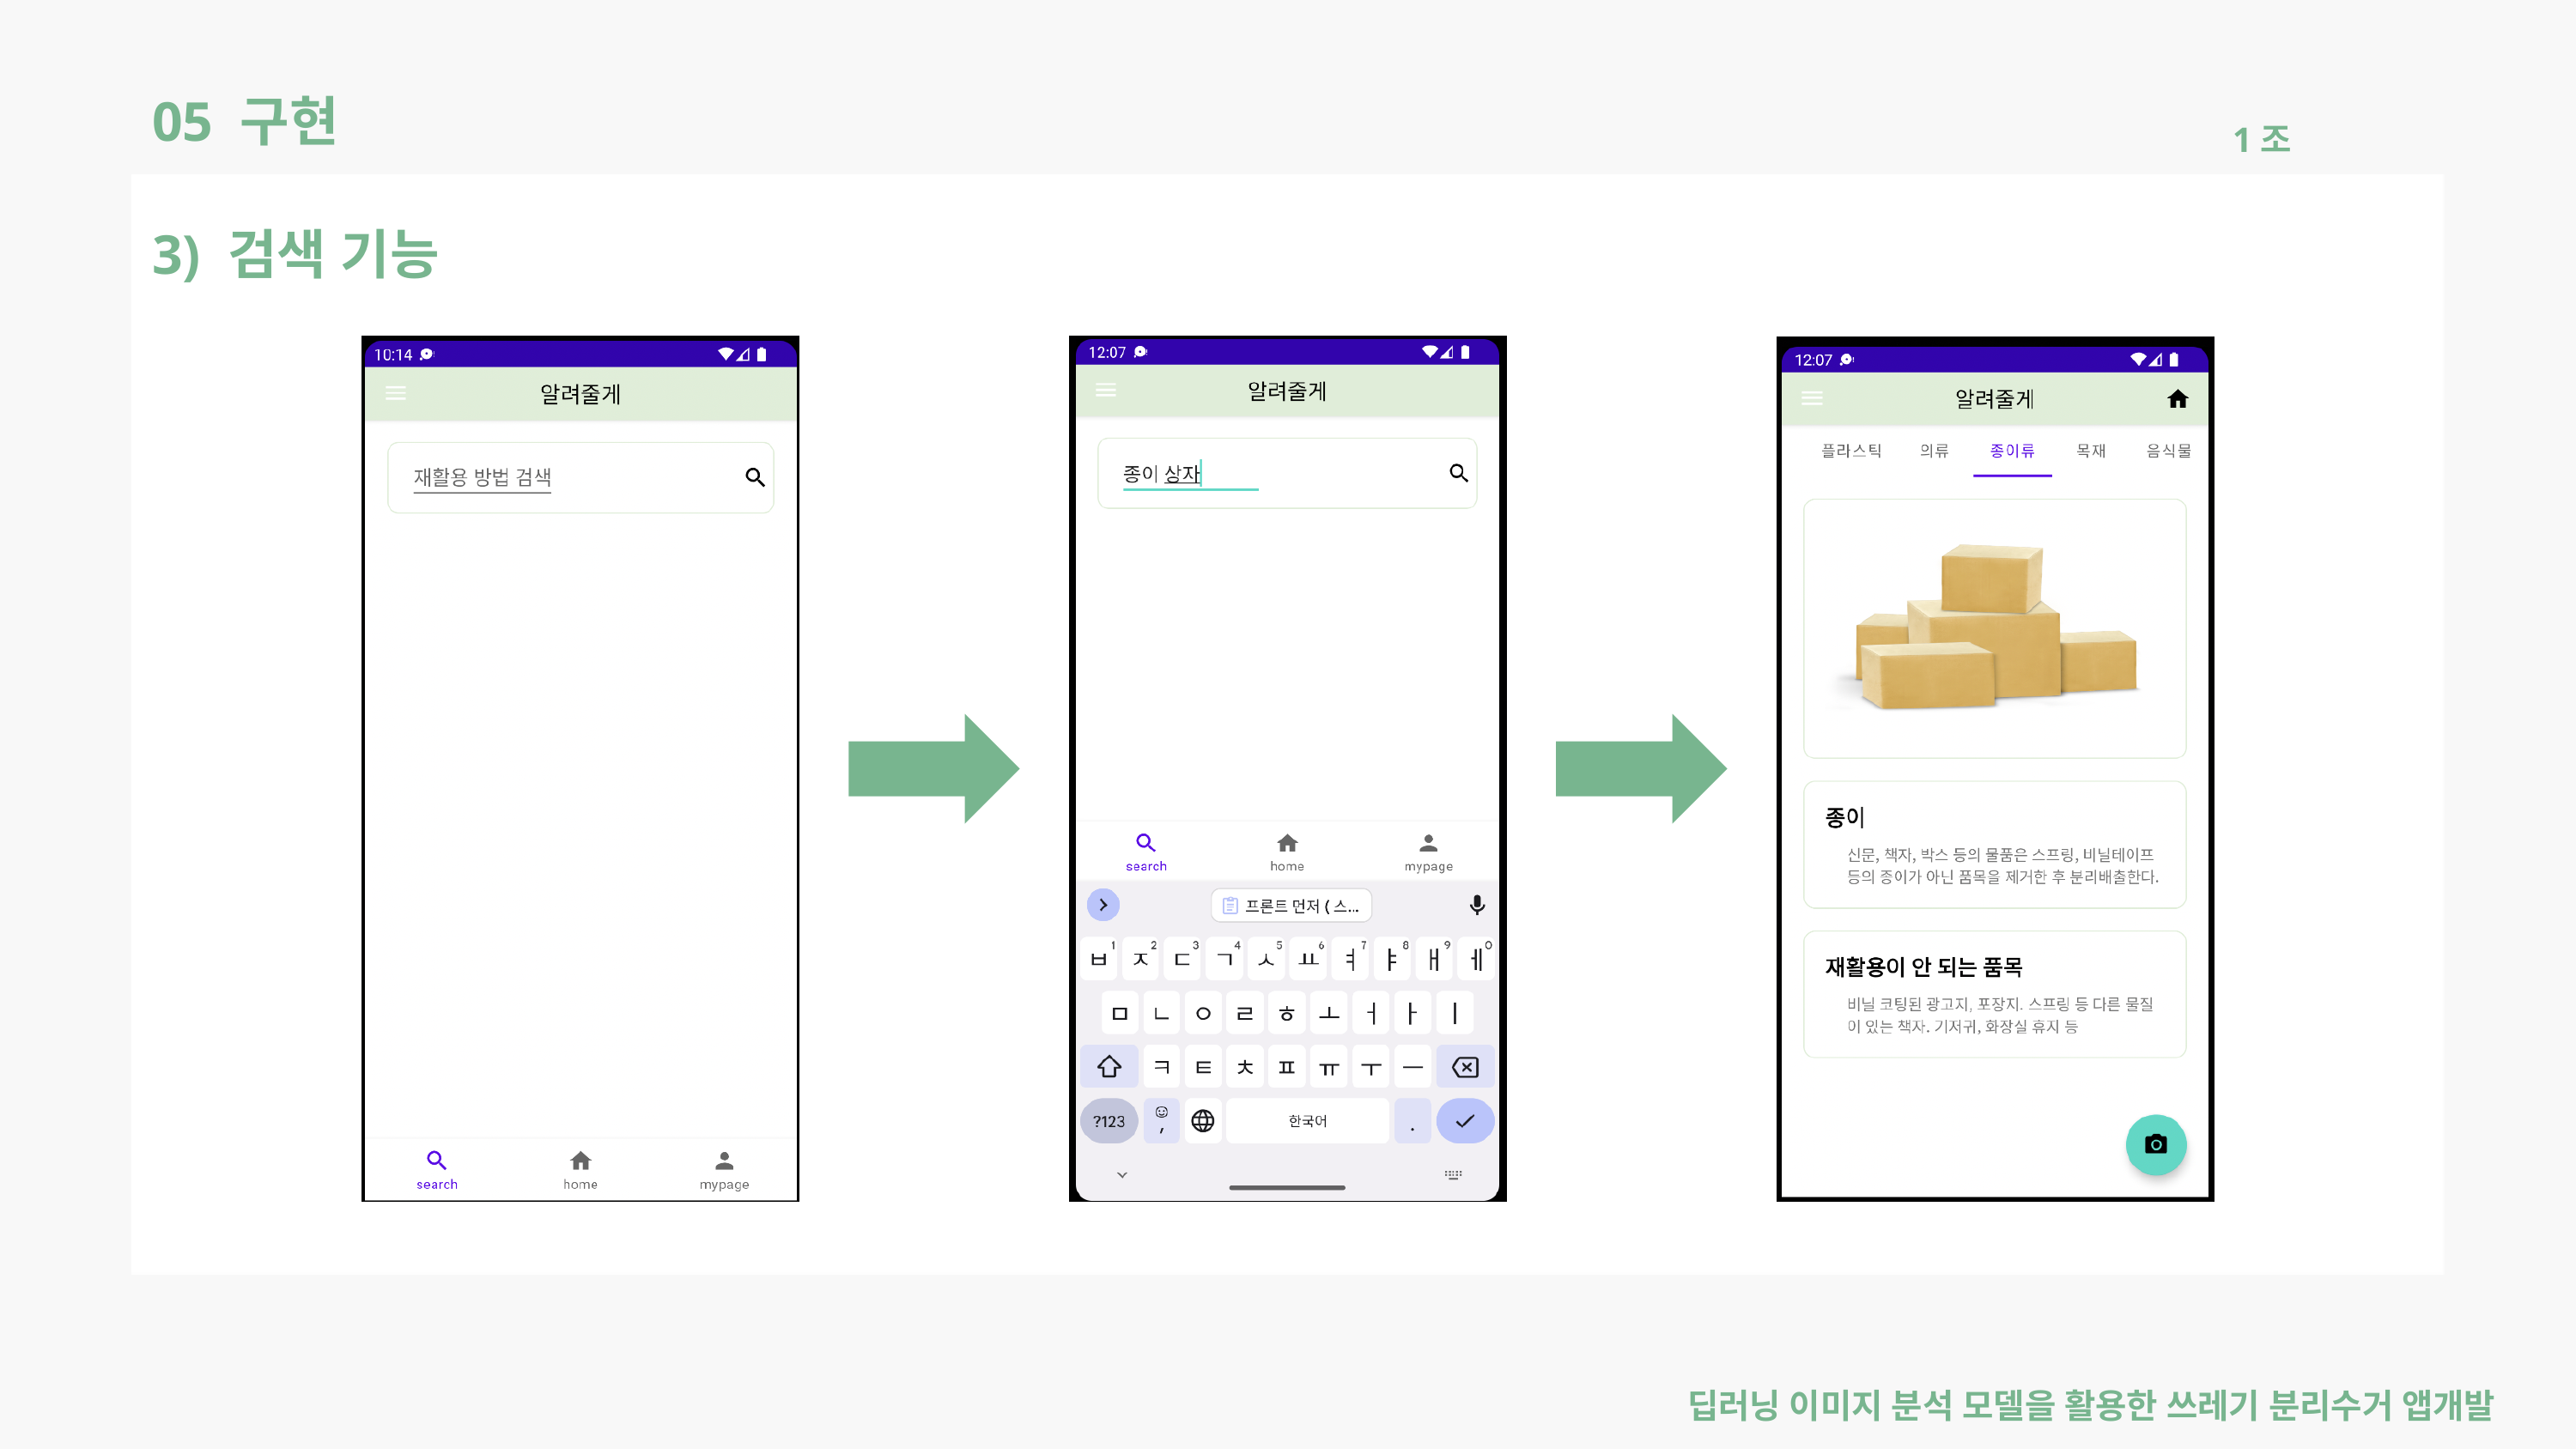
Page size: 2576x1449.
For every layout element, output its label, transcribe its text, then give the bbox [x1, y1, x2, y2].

text_box 딥러닝 이미지 분석 모델을 활용한 쓰레기 분리수거 앱개발 [1674, 1378, 2576, 1433]
text_box 1조 [2220, 111, 2559, 166]
picture [131, 173, 2445, 1275]
text_box 05 구현 [139, 81, 1941, 159]
